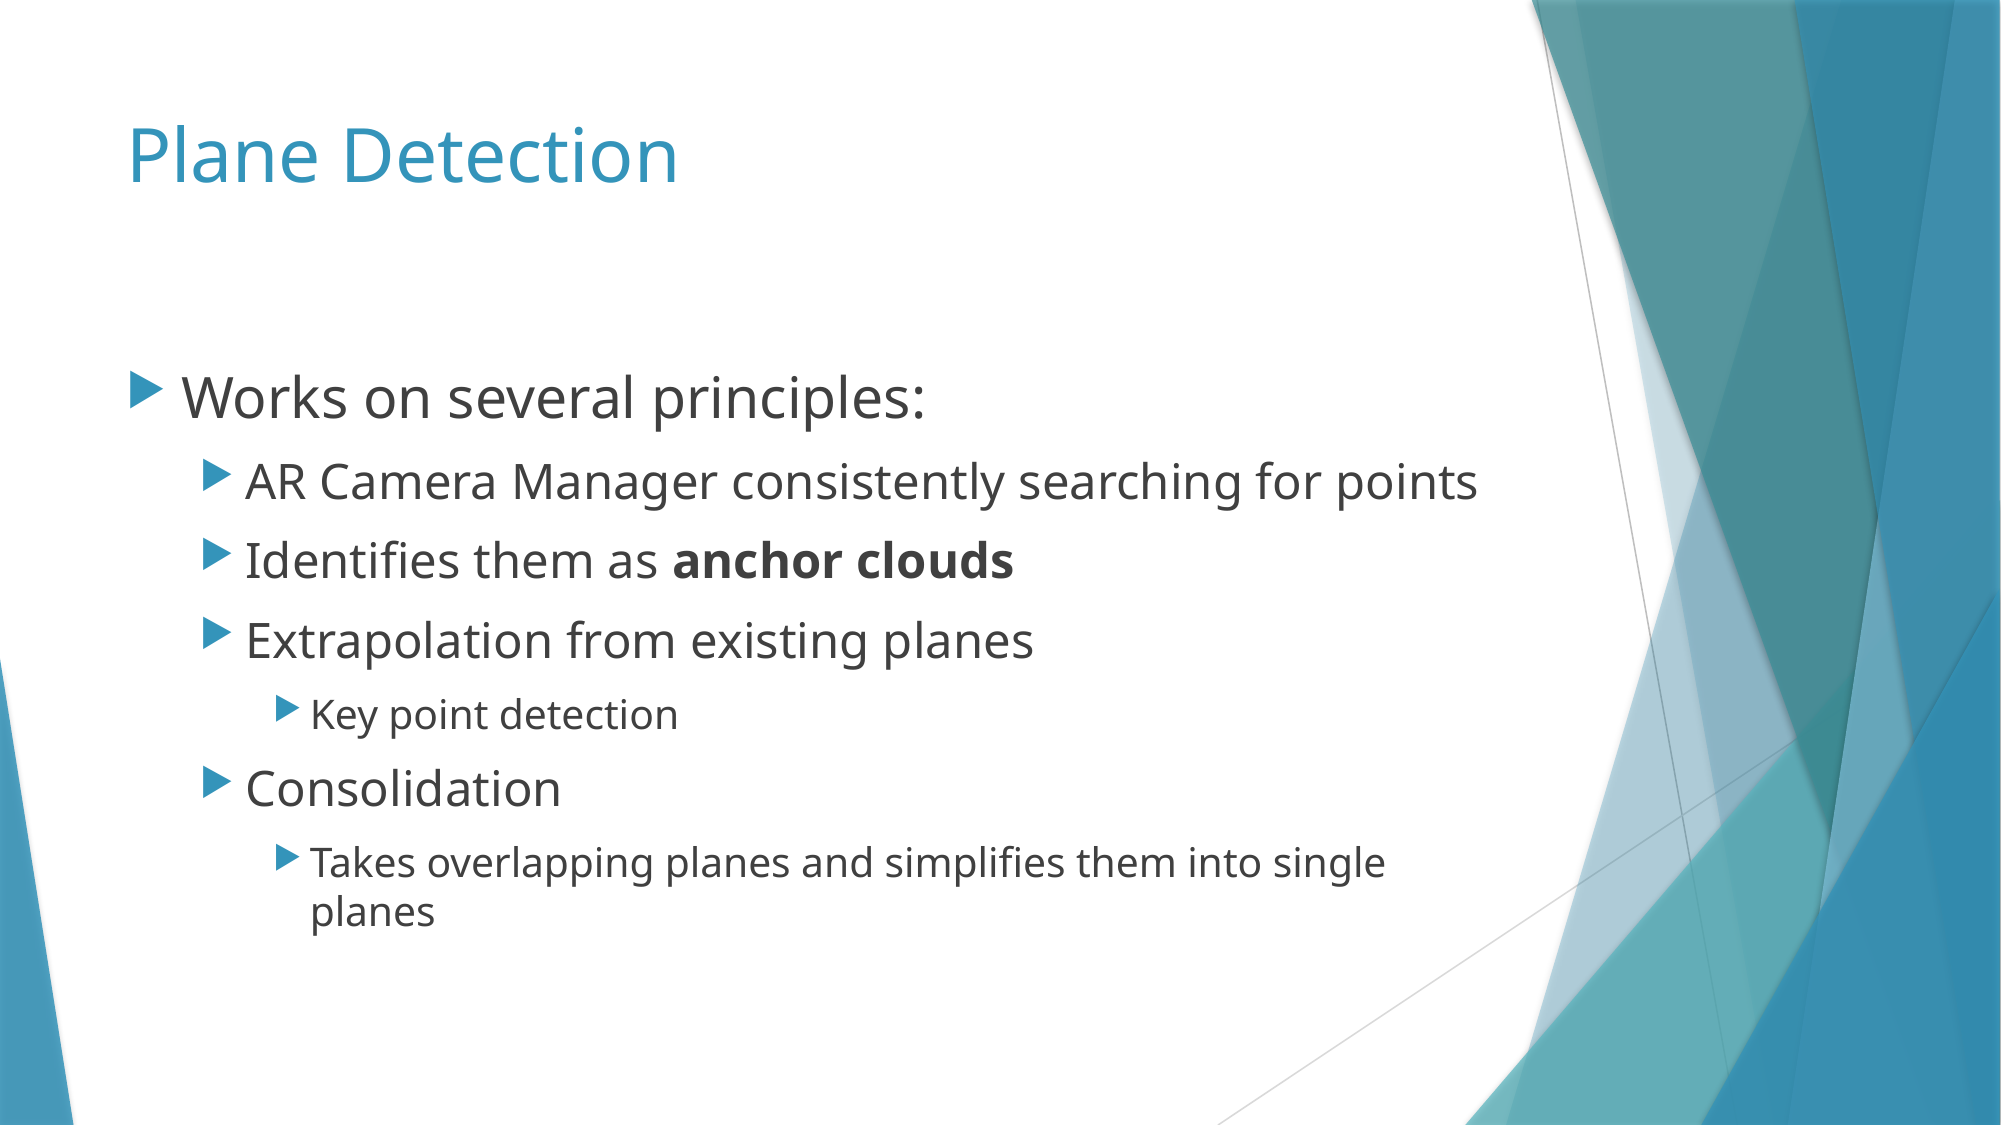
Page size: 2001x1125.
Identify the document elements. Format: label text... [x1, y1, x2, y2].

list Works on several principles: AR Camera Manager consistently searching for points Identifies them as anchor clouds Extrapolation from existing planes Key point detection Consolidation Takes overlapping planes and simplifies them into single planes [111, 354, 1522, 992]
title Plane Detection [111, 99, 1522, 317]
